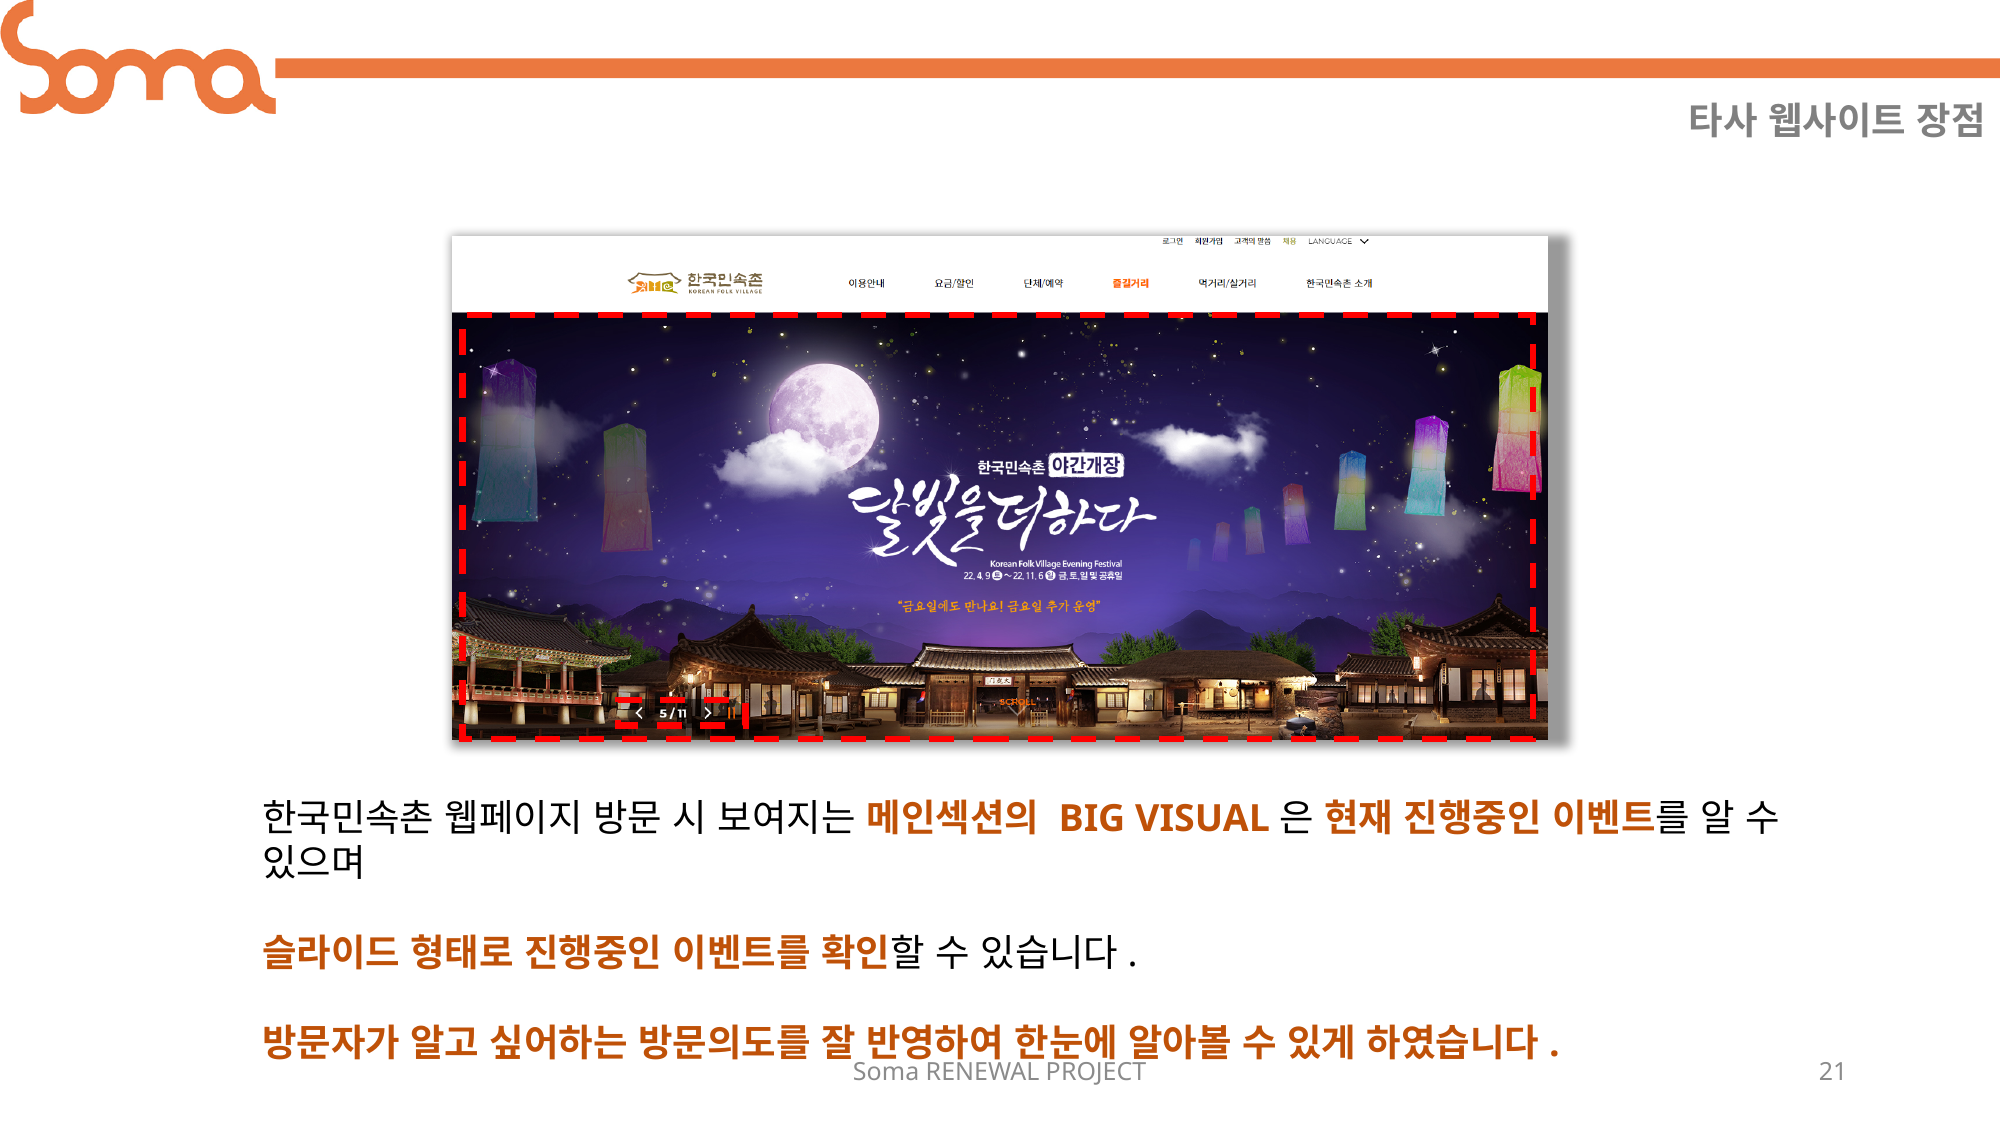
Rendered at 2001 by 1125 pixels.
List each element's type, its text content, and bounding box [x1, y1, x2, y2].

picture [0, 0, 276, 114]
slide_number 21 [1412, 1072, 1863, 1103]
text_box 한국민속촌 웹페이지 방문 시 보여지는 메인섹션의 BIG VISUAL은 현재 진행중인 이벤트를 알 수 있으며 슬라이드 형태로 진행중인 이벤트를 확인할 수 있습니다. 방문자가 알고 싶어하는 방문의도를 잘 반영하여 한눈에 알아볼 수 있게 하였습니다. [247, 786, 1863, 1072]
footer Soma RENEWAL PROJECT [662, 1072, 1338, 1103]
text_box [452, 236, 1548, 740]
text_box 타사 웹사이트 장점 [1674, 89, 2000, 150]
